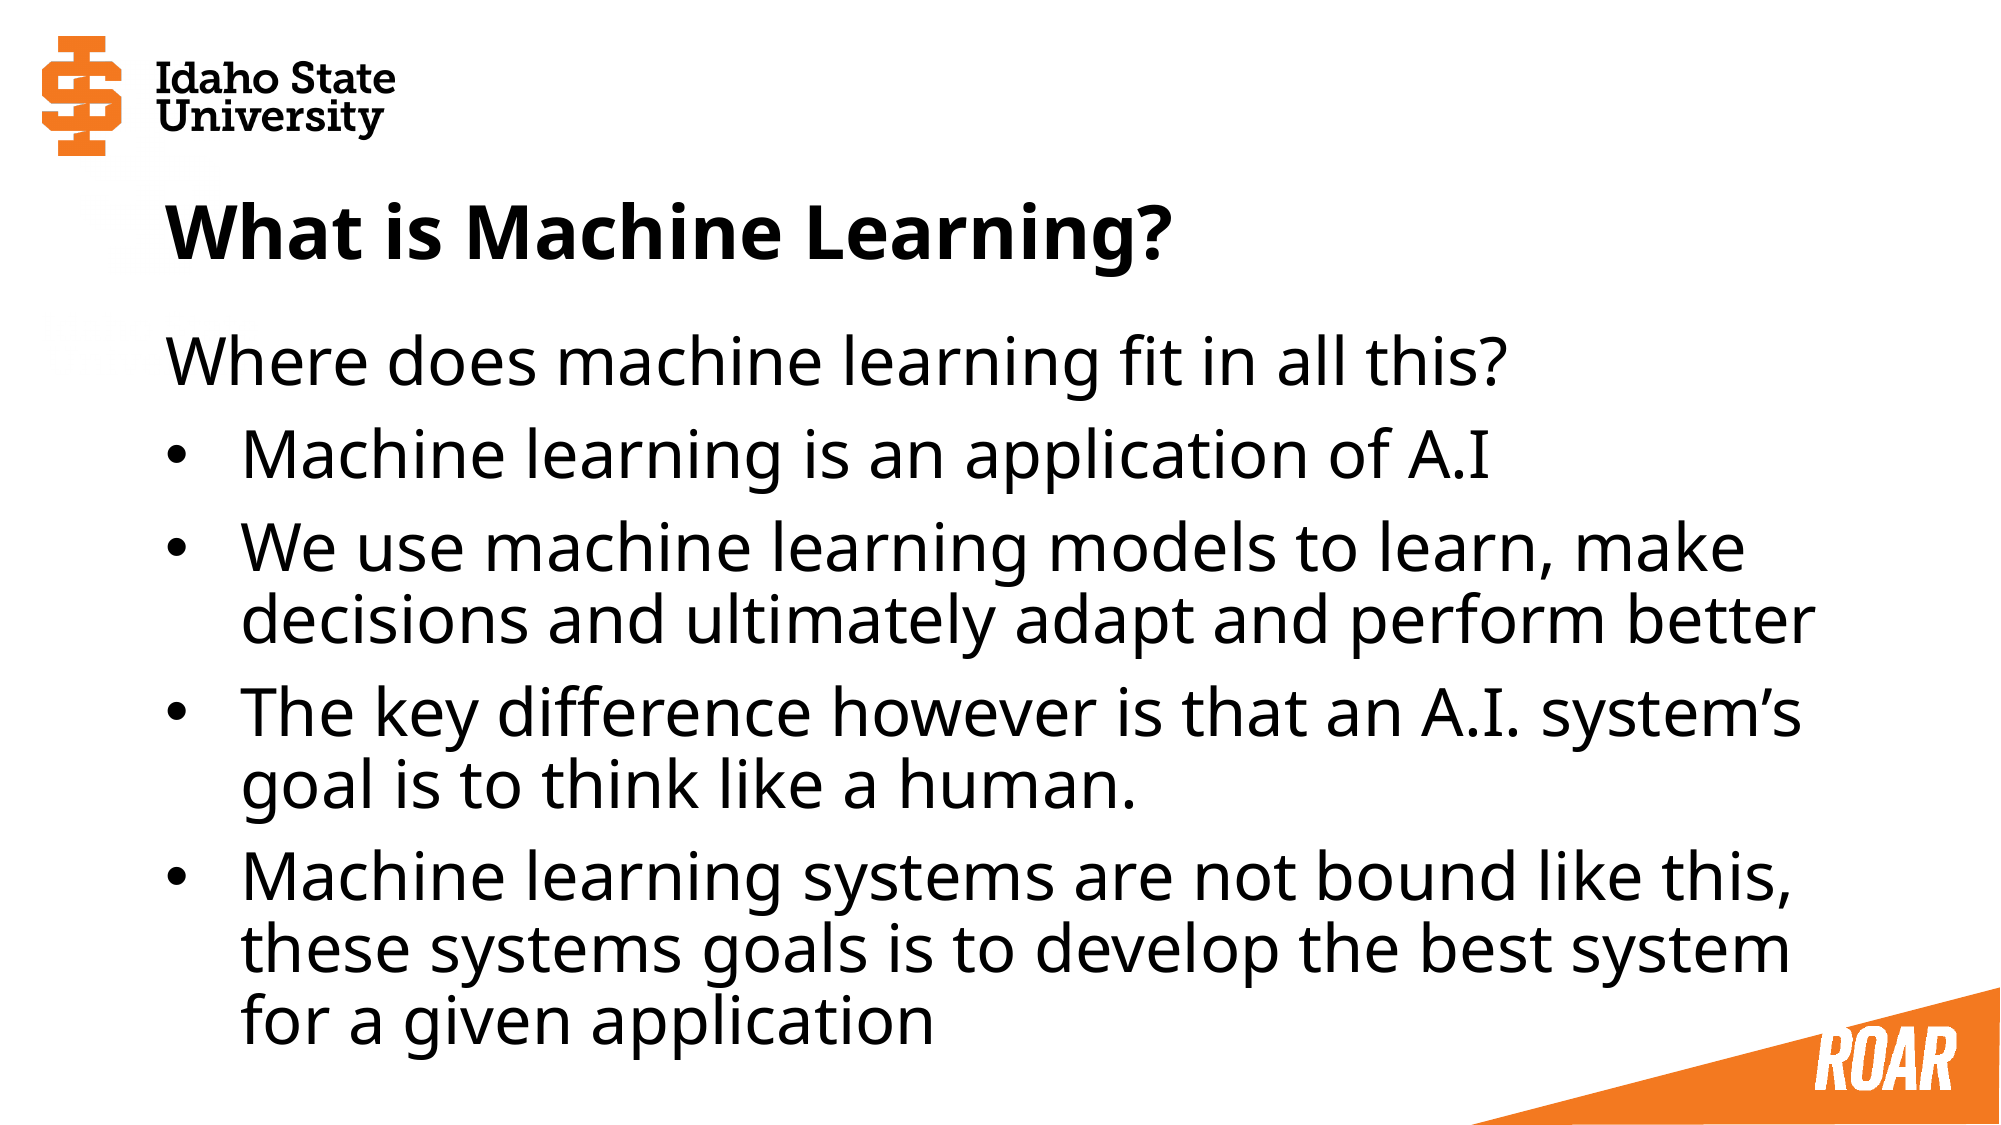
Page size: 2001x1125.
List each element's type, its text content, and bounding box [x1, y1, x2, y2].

picture [1807, 1022, 1964, 1094]
title What is Machine Learning? [137, 187, 1863, 300]
list Where does machine learning fit in all this? Machine learning is an application of A.I We use machine learning models to learn, make decisions and ultimately adapt and perform better The key difference however is that an A.I. system’s goal is to think like a human. Machine learning systems are not bound like this, these systems goals is to develop the best system for a given application [137, 320, 1875, 988]
picture [26, 36, 395, 408]
